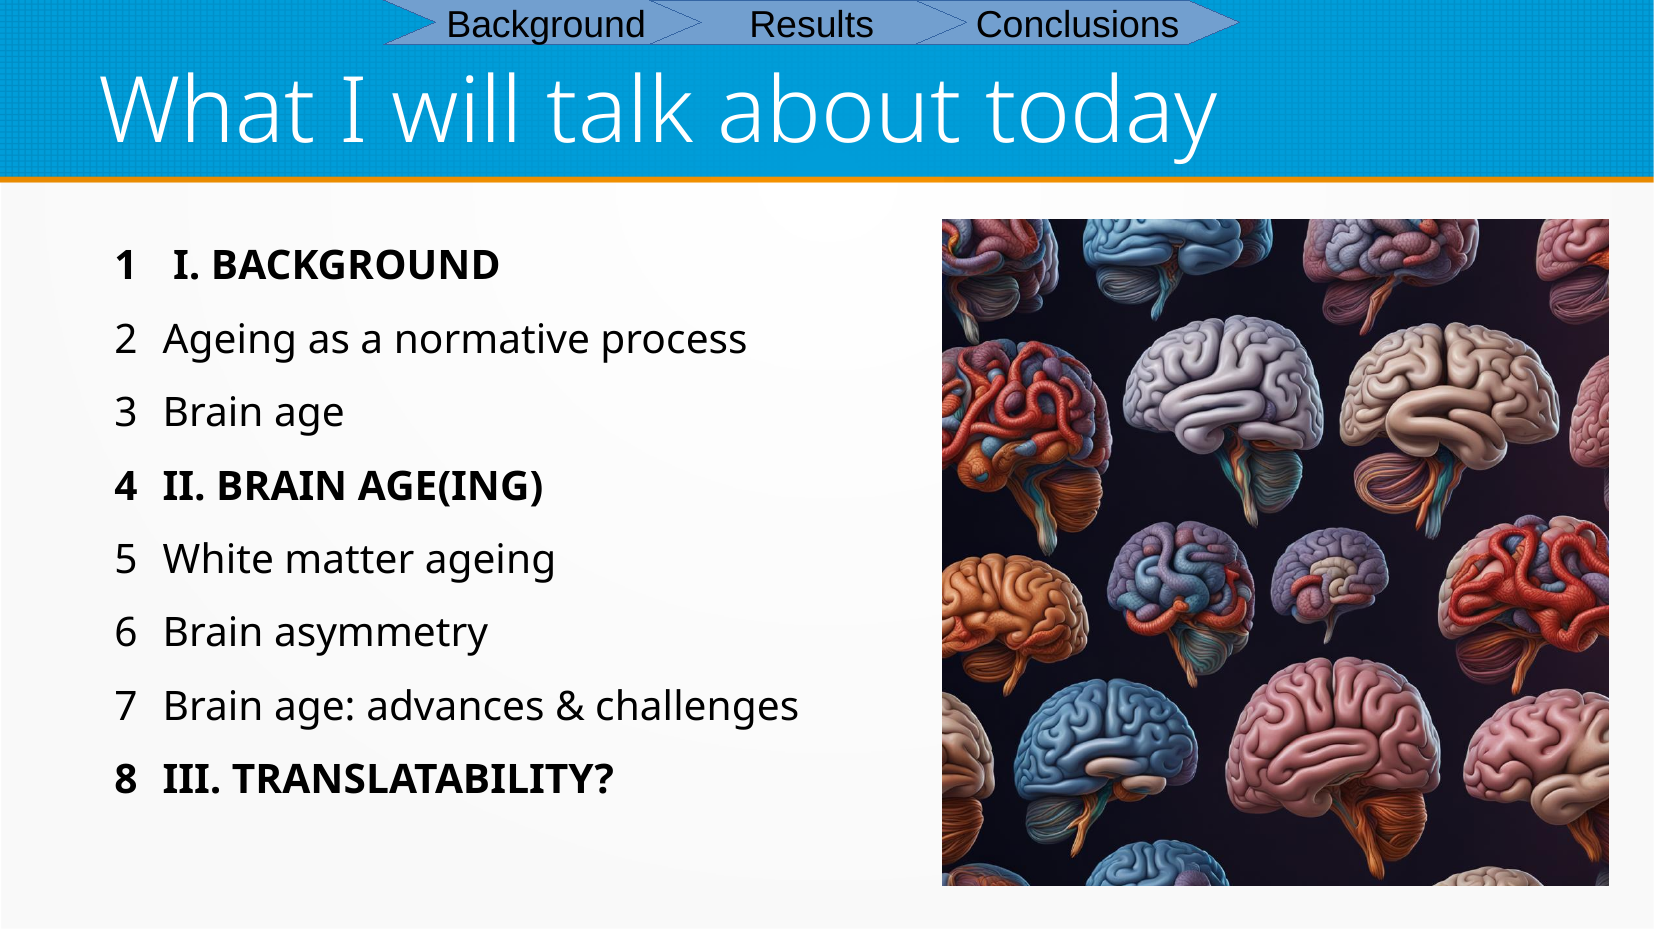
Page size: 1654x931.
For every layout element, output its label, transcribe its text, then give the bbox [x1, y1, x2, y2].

picture [0, 177, 1654, 931]
text_box Background [383, 0, 699, 45]
title What I will talk about today [98, 14, 1654, 170]
text_box Results [649, 0, 964, 45]
text_box Conclusions [915, 0, 1240, 45]
list I. BACKGROUND Ageing as a normative process Brain age II. BRAIN AGE(ING) White matter ageing Brain asymmetry Brain age: advances & challenges III. TRANSLATABILITY? [98, 236, 936, 810]
